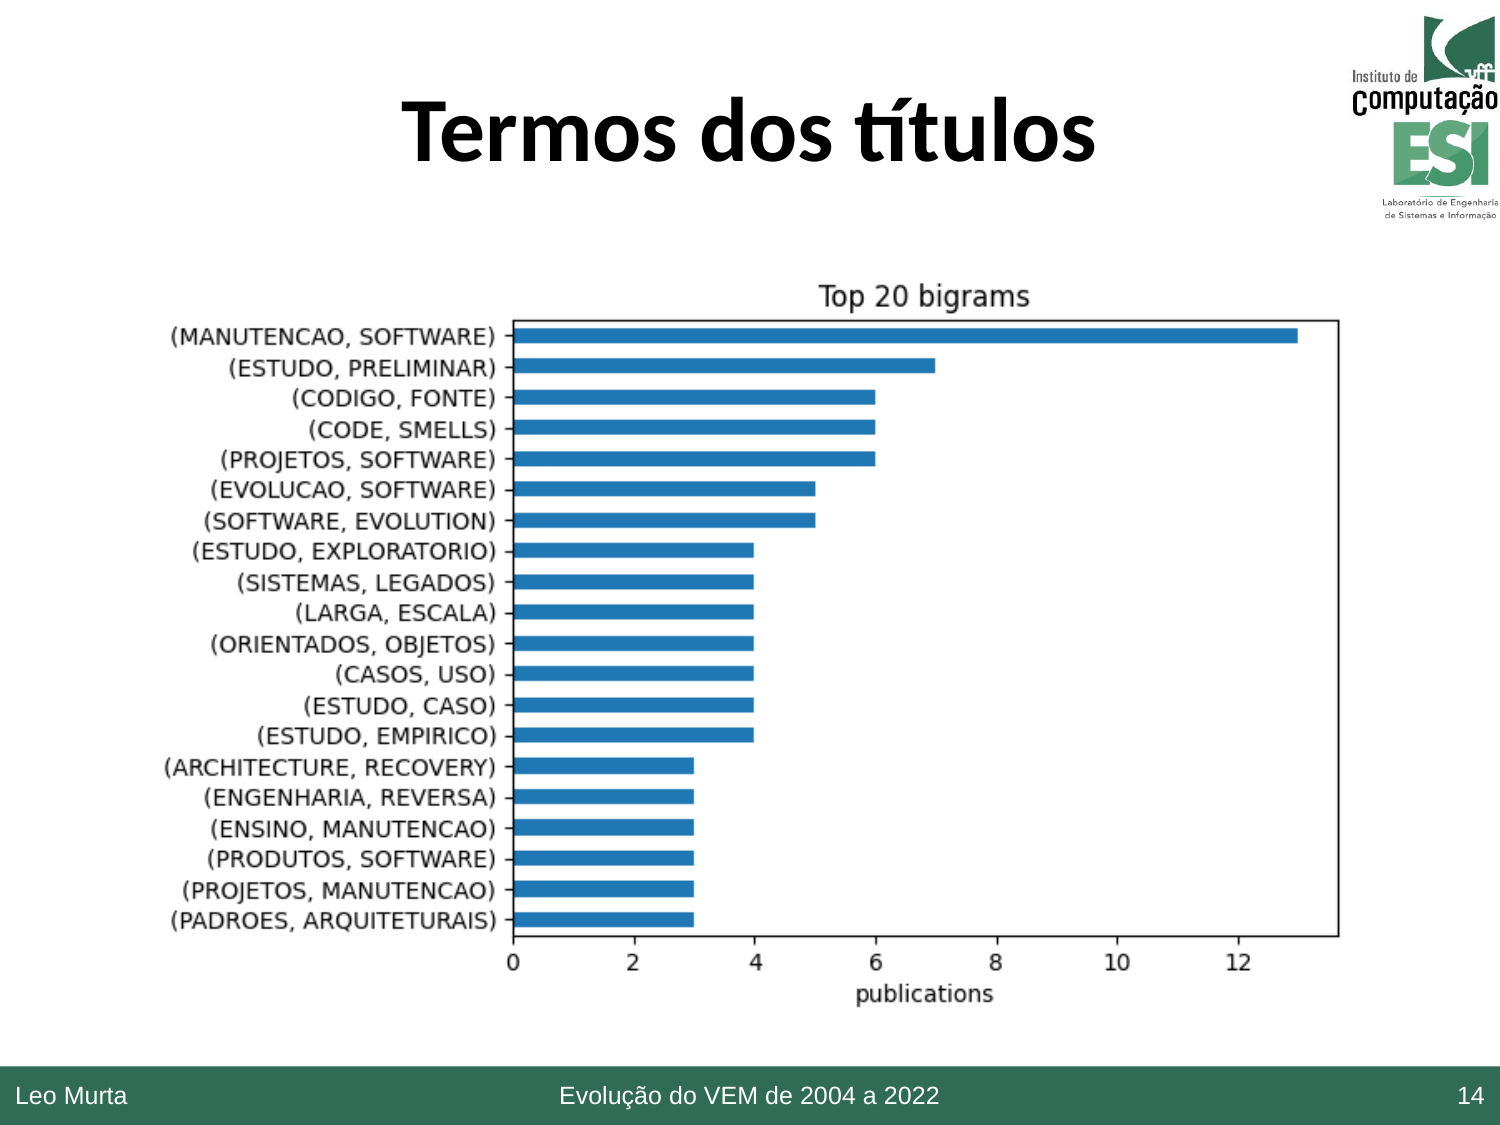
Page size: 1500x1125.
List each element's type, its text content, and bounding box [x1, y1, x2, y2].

slide_number Leo Murta [0, 1065, 350, 1125]
slide_number 14 [1149, 1065, 1500, 1125]
footer Evolução do VEM de 2004 a 2022 [512, 1065, 988, 1125]
title Termos dos títulos [150, 30, 1350, 219]
picture [1383, 120, 1498, 220]
picture [147, 266, 1353, 1024]
